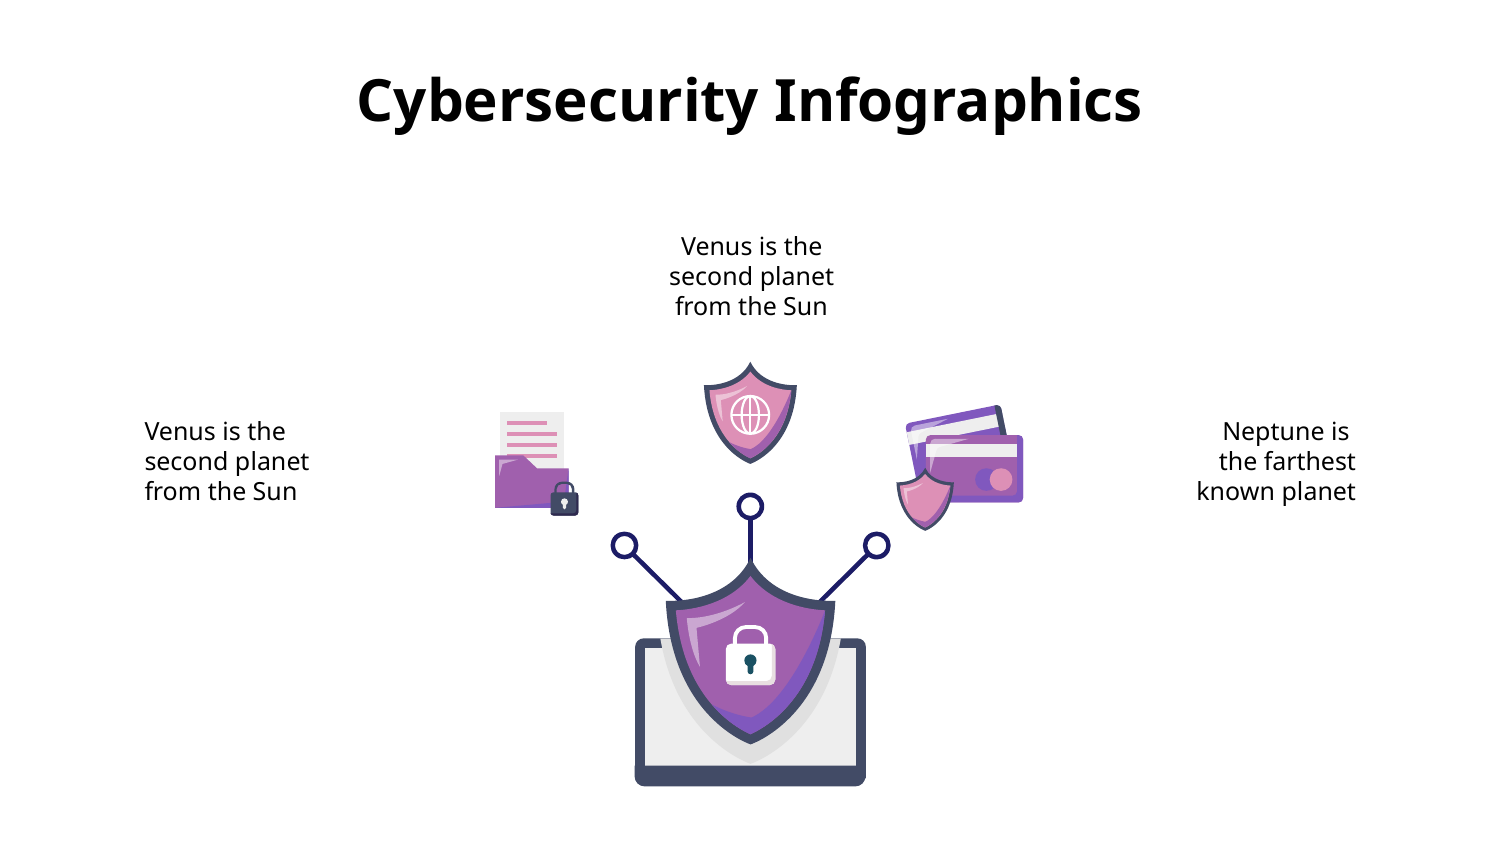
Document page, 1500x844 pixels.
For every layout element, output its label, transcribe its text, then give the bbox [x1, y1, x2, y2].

title Cybersecurity Infographics [75, 48, 1425, 142]
text_box [686, 602, 745, 667]
text_box [862, 531, 891, 560]
text_box [840, 638, 866, 765]
text_box [675, 575, 824, 717]
text_box Venus is the second planet from the Sun [650, 215, 853, 335]
text_box [748, 529, 753, 560]
text_box [644, 647, 857, 765]
text_box [660, 638, 841, 764]
text_box [634, 765, 866, 787]
text_box [665, 557, 836, 745]
text_box [818, 554, 868, 600]
text_box [744, 654, 757, 675]
text_box [712, 610, 826, 735]
text_box [633, 554, 683, 600]
text_box [635, 638, 661, 765]
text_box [129, 400, 1372, 521]
text_box [725, 643, 771, 681]
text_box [703, 361, 798, 399]
text_box [610, 531, 639, 560]
text_box [732, 625, 769, 662]
text_box [725, 643, 776, 686]
